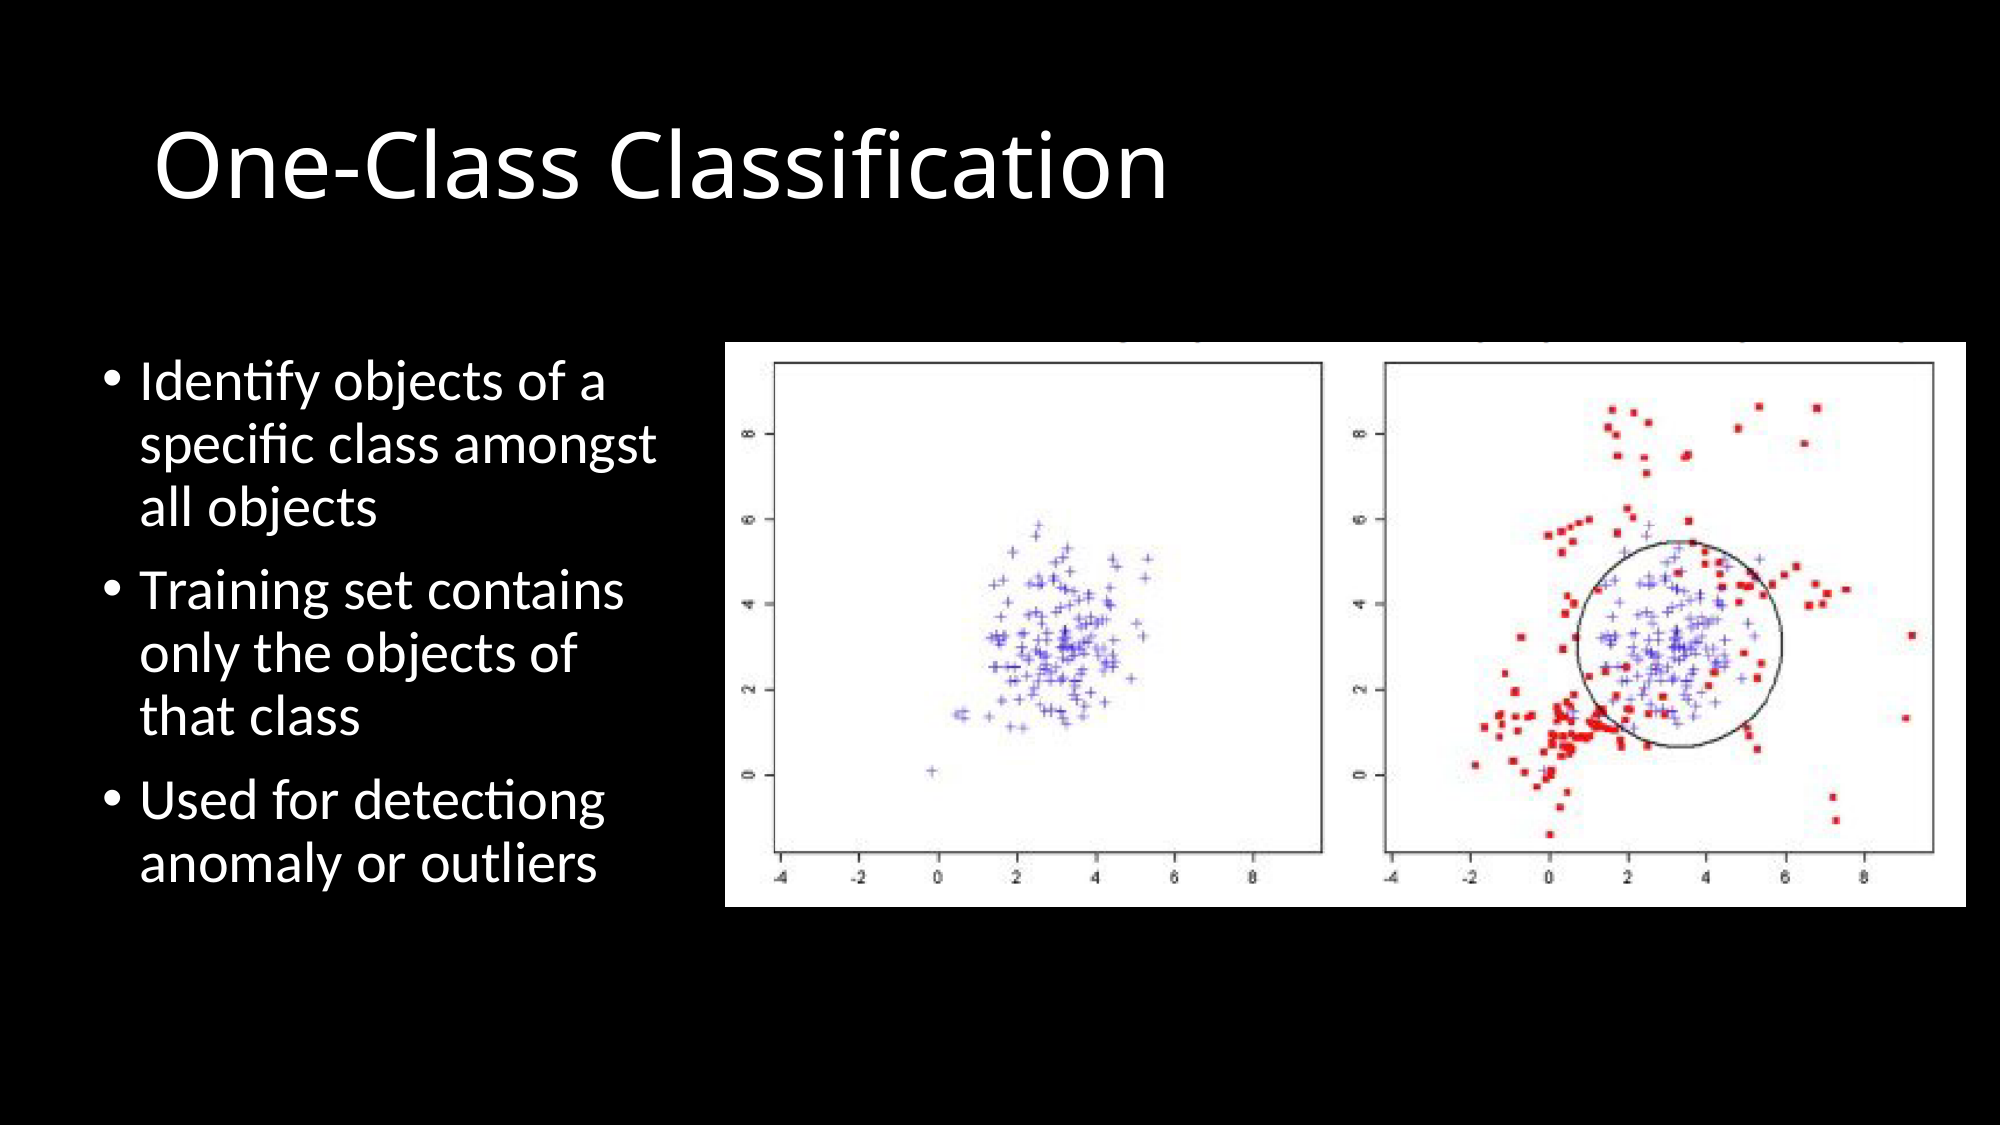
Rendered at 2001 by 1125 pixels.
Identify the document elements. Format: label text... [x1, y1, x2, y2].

title One-Class Classification [137, 59, 1863, 278]
picture [725, 342, 1966, 907]
list Identify objects of a specific class amongst all objects Training set contains only the objects of that class Used for detectiong anomaly or outliers [86, 342, 683, 926]
